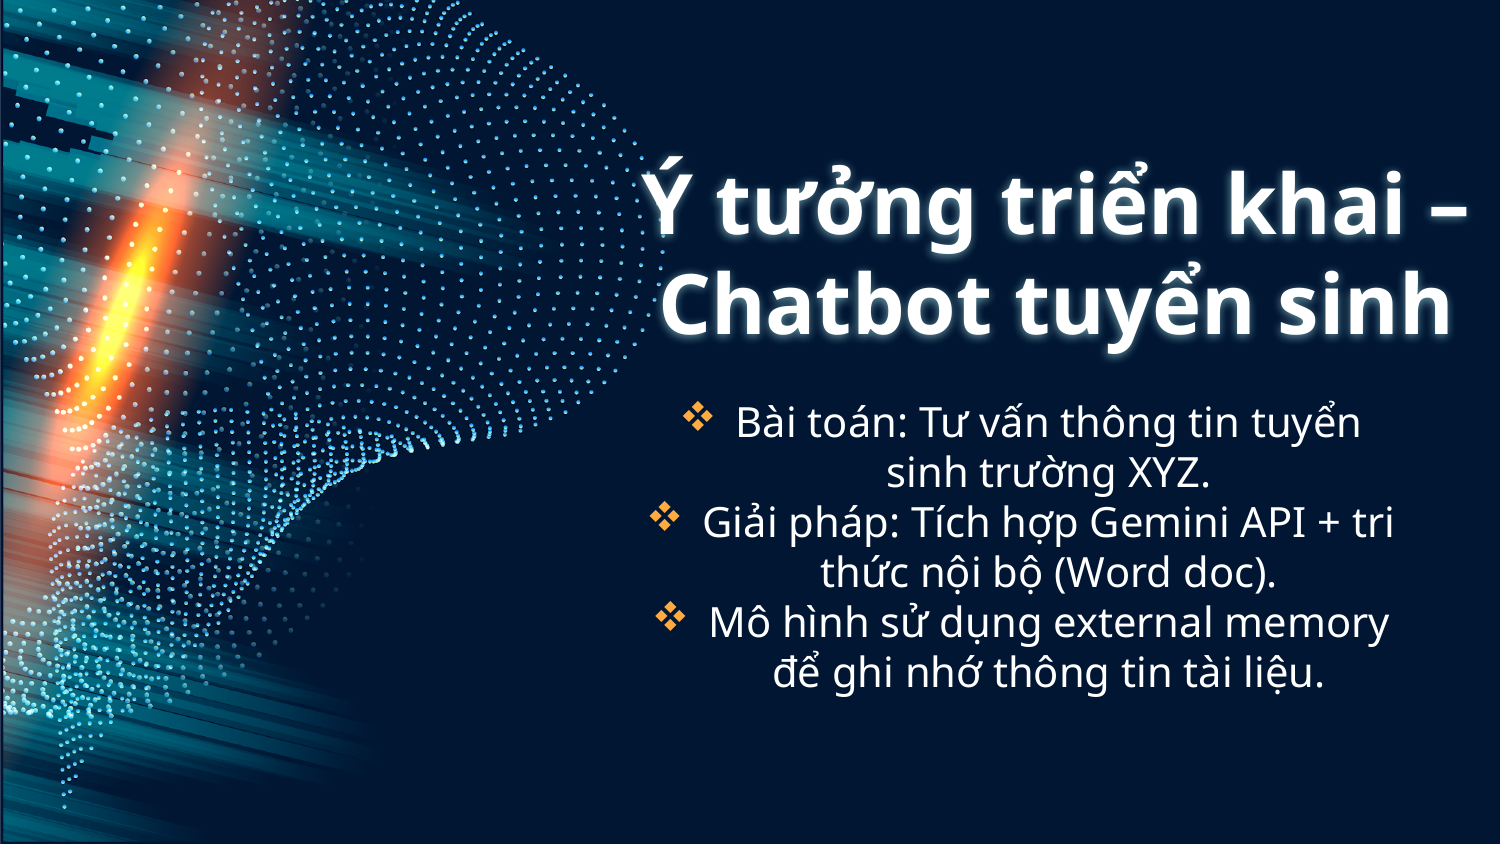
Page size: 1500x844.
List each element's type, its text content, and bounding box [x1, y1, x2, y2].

subtitle Bài toán: Tư vấn thông tin tuyển sinh trường XYZ. Giải pháp: Tích hợp Gemini API + tri thức nội bộ (Word doc). Mô hình sử dụng external memory để ghi nhớ thông tin tài liệu. [601, 381, 1423, 744]
title Ý tưởng triển khai – Chatbot tuyển sinh [613, 157, 1500, 366]
picture [0, 0, 1500, 844]
